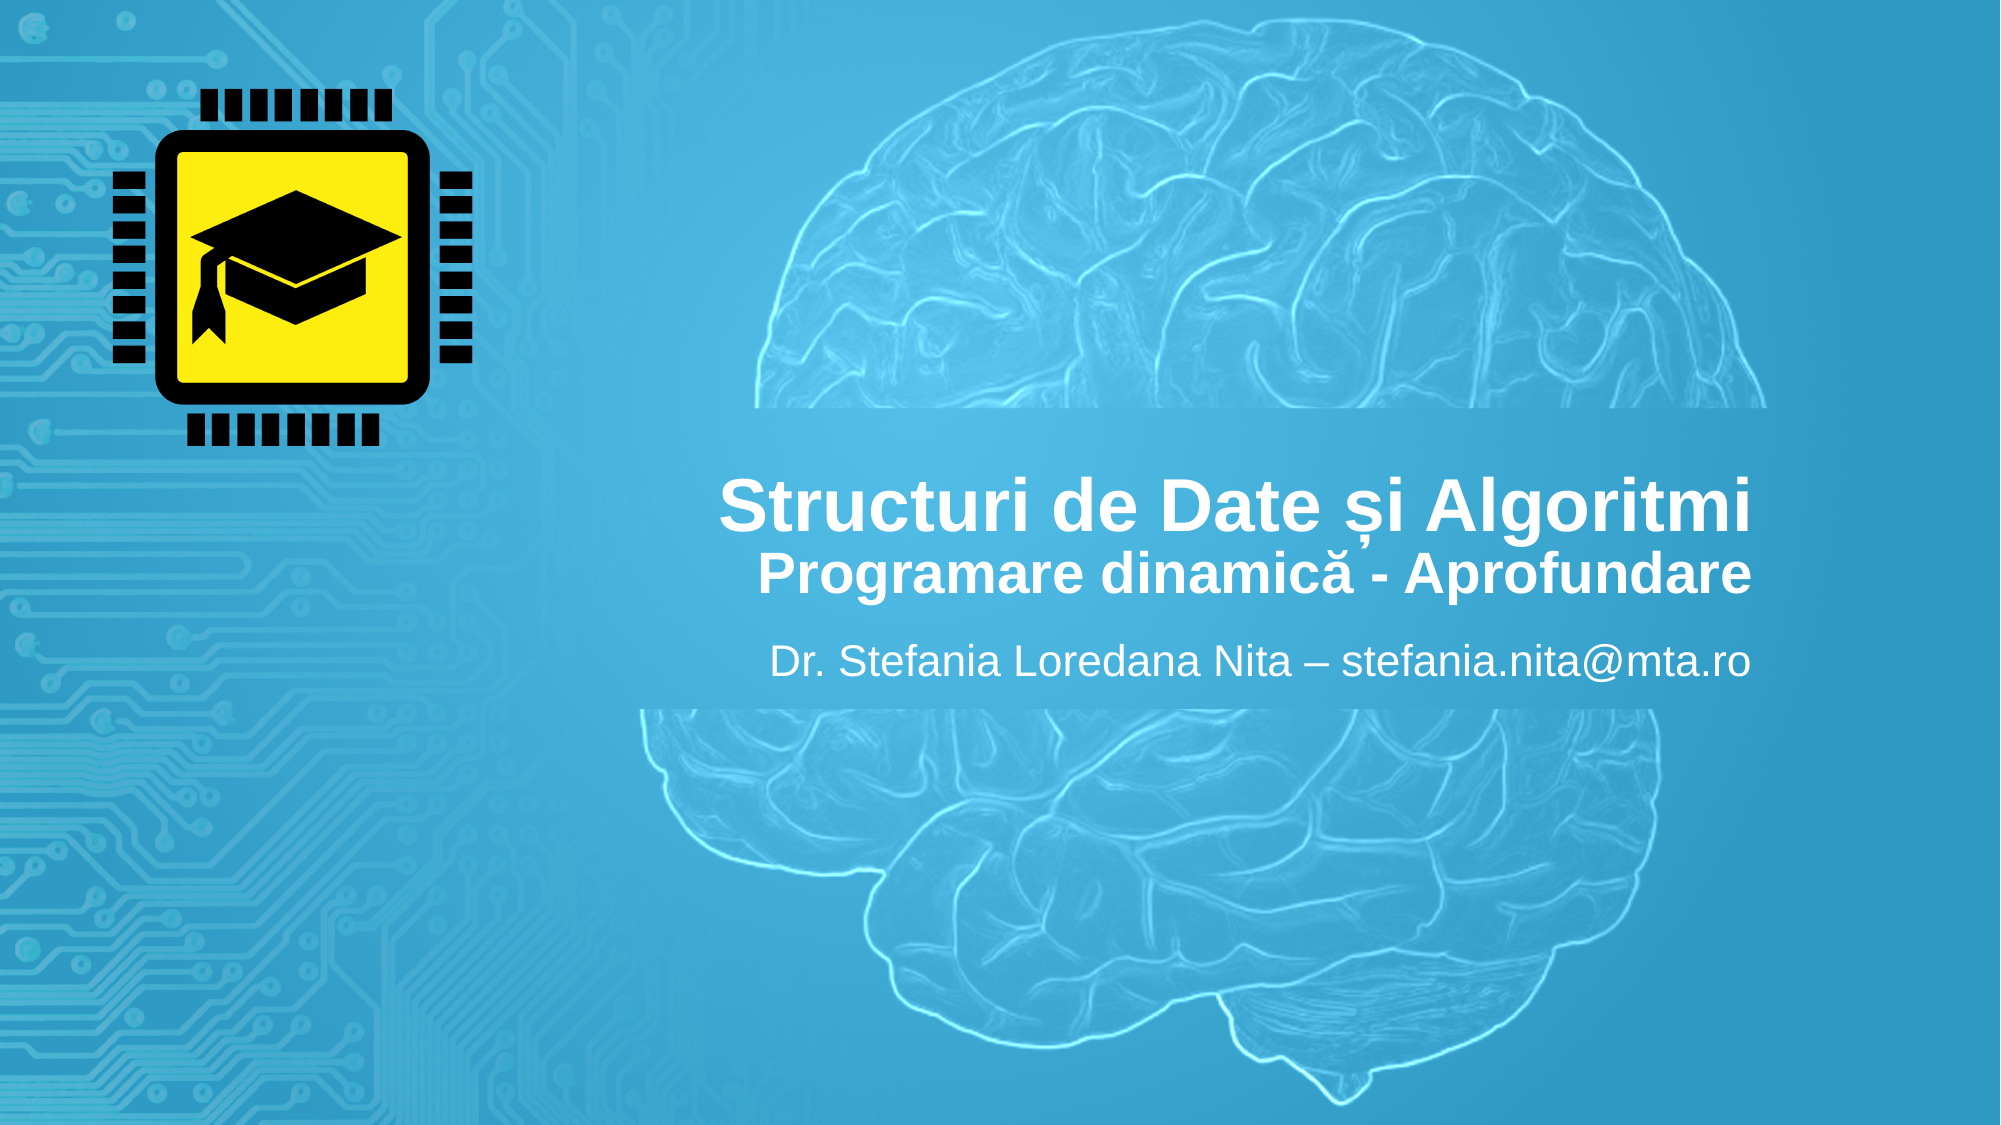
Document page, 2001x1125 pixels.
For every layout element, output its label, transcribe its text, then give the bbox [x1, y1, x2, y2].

subtitle Dr. Stefania Loredana Nita – stefania.nita@mta.ro [625, 632, 1769, 693]
picture [0, 0, 2000, 1125]
title Structuri de Date și Algoritmi Programare dinamică - Aprofundare [501, 389, 1769, 613]
